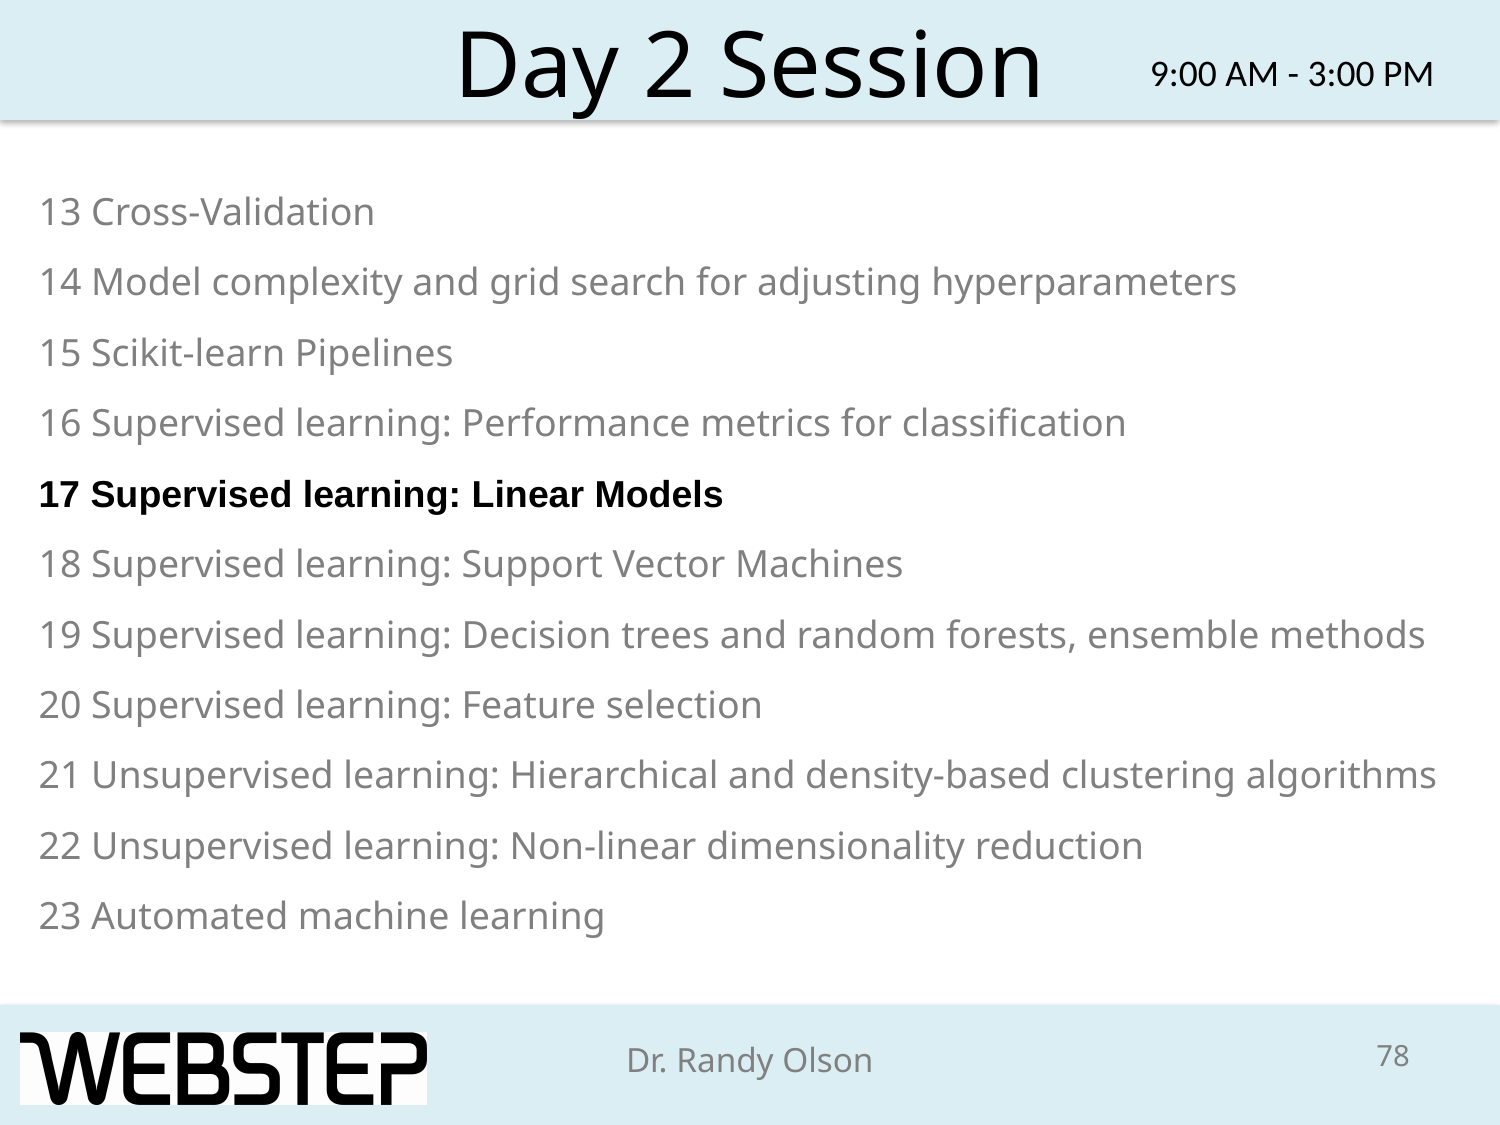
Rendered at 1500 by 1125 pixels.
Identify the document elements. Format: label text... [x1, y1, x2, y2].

list 13 Cross-Validation 14 Model complexity and grid search for adjusting hyperparameters 15 Scikit-learn Pipelines 16 Supervised learning: Performance metrics for classification 17 Supervised learning: Linear Models 18 Supervised learning: Support Vector Machines 19 Supervised learning: Decision trees and random forests, ensemble methods 20 Supervised learning: Feature selection 21 Unsupervised learning: Hierarchical and density-based clustering algorithms 22 Unsupervised learning: Non-linear dimensionality reduction 23 Automated machine learning [23, 162, 1476, 919]
title Day 2 Session [75, 0, 1425, 155]
picture [20, 1032, 427, 1105]
slide_number 78 [1310, 1026, 1425, 1088]
text_box 9:00 AM - 3:00 PM [1135, 41, 1450, 101]
